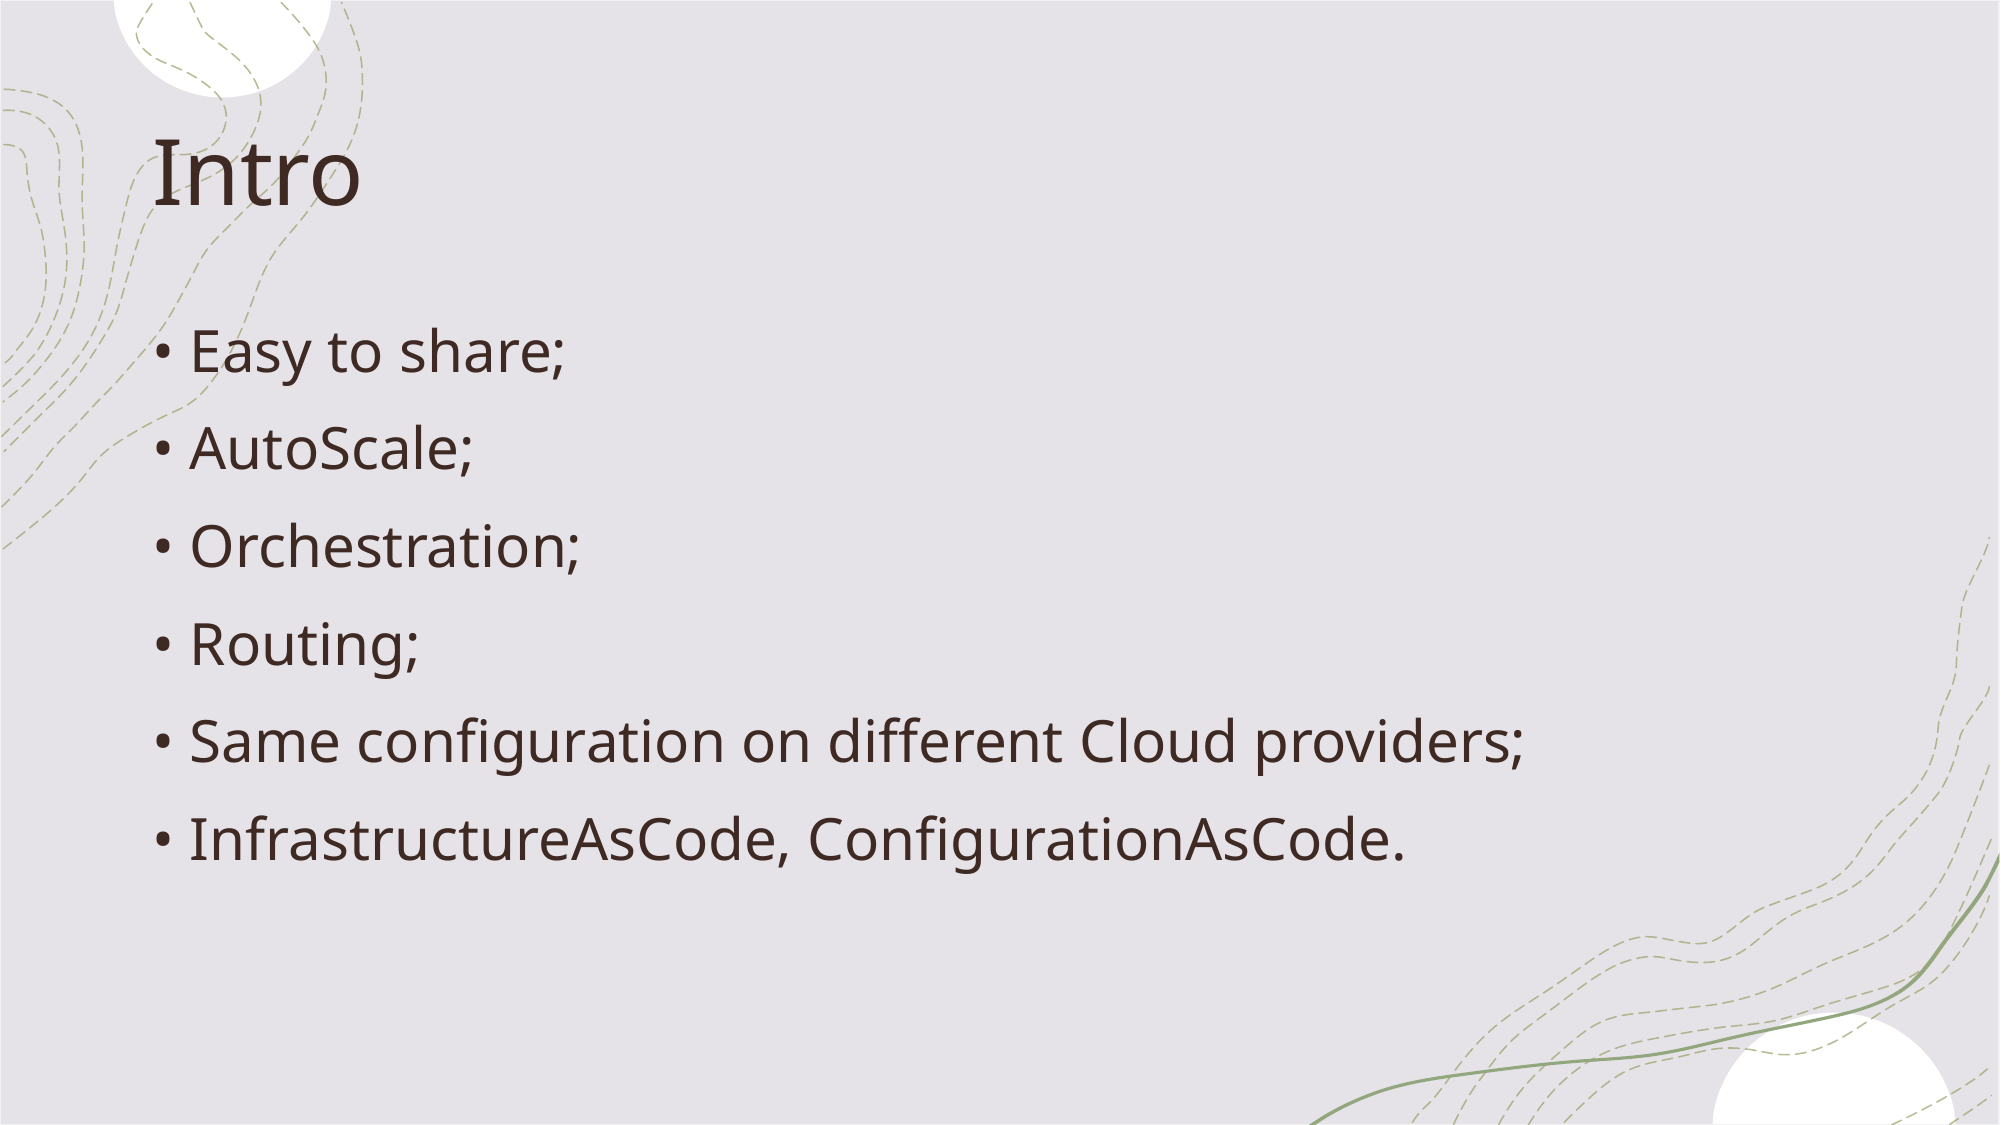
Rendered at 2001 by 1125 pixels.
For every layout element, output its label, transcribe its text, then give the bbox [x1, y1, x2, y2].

list • Easy to share; • AutoScale; • Orchestration; • Routing; • Same configuration on different Cloud providers; • InfrastructureAsCode, ConfigurationAsCode. [137, 299, 1863, 1014]
title Intro [137, 59, 1863, 278]
